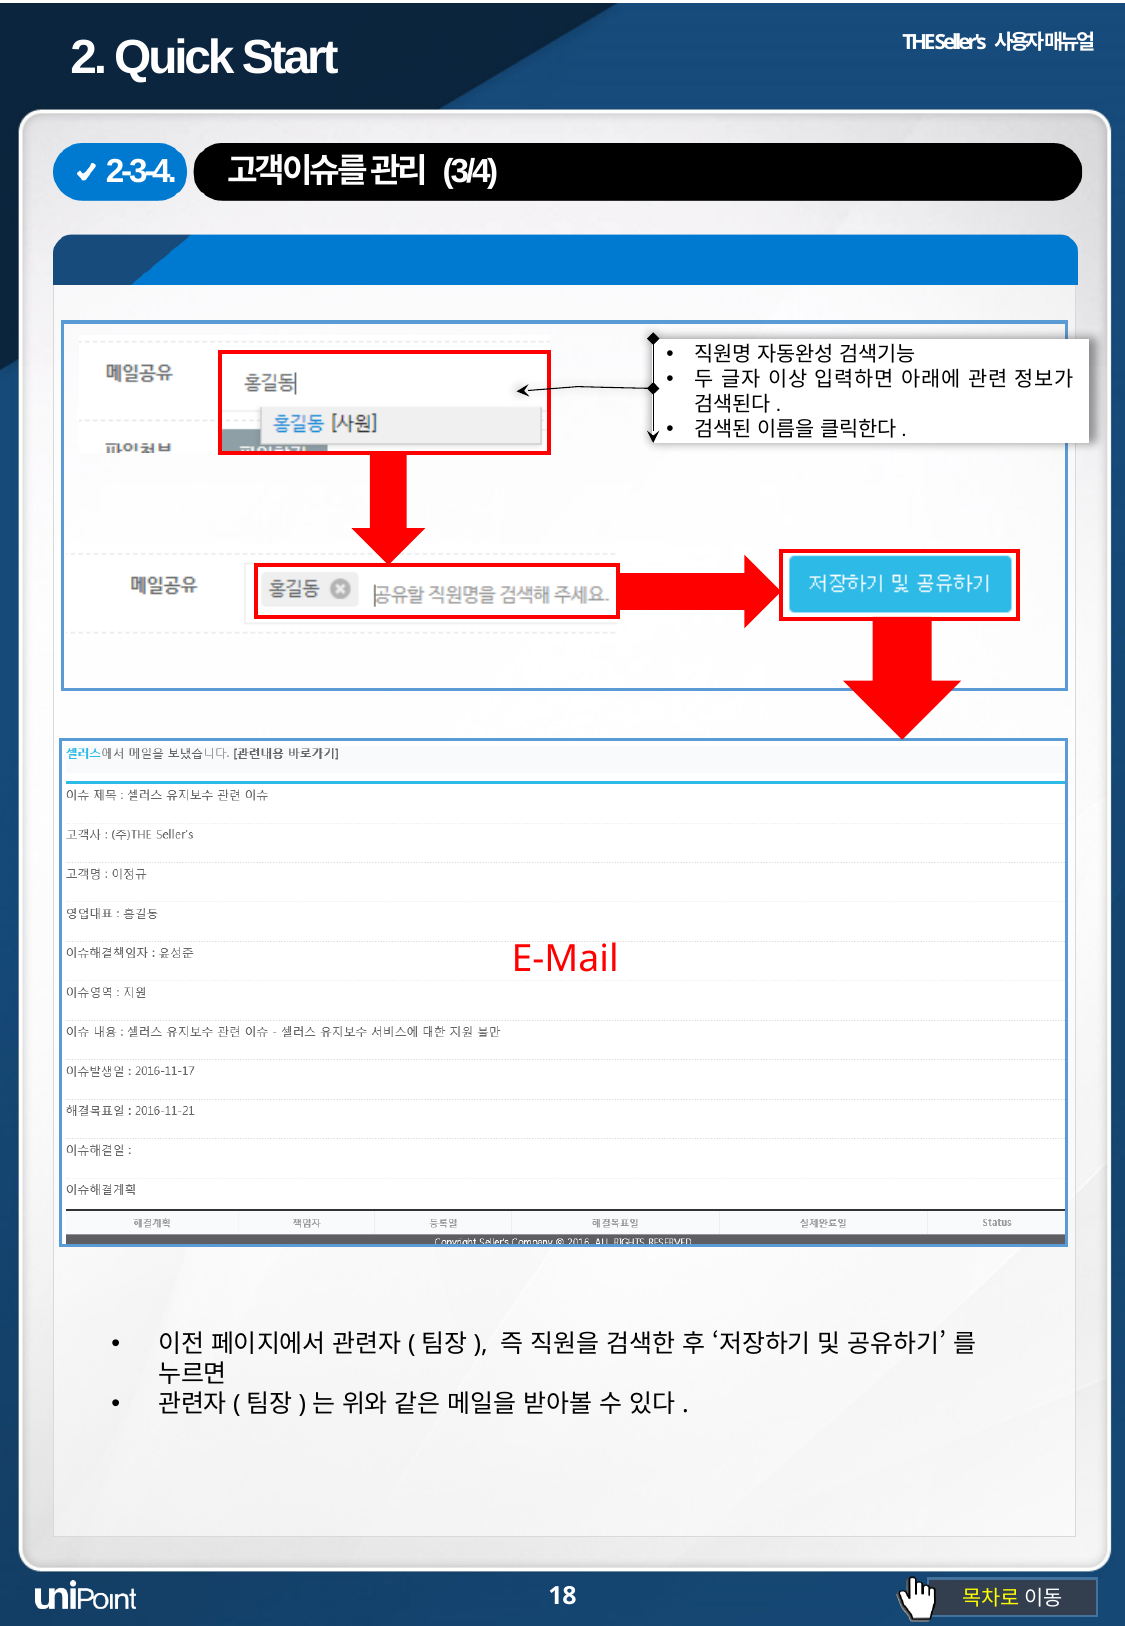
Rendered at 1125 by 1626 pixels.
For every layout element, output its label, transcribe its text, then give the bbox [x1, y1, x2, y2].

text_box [640, 330, 1068, 387]
text_box 직원명 자동완성 검색기능 두 글자 이상 입력하면 아래에 관련 정보가 검색된다. 검색된 이름을 클릭한다. [550, 332, 1089, 444]
text_box 2-3-4. 고객이슈를 관리 (3/4) [99, 151, 809, 195]
text_box 이전 페이지에서 관련자(팀장), 즉 직원을 검색한 후 ‘저장하기 및 공유하기’ 를 누르면 관련자(팀장)는 위와 같은 메일을 받아볼 수 있다. [96, 1320, 1022, 1425]
text_box [617, 552, 783, 631]
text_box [640, 390, 1068, 448]
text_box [875, 1569, 1097, 1625]
text_box [59, 739, 1068, 1247]
text_box [61, 321, 1068, 690]
text_box [349, 453, 428, 544]
text_box [840, 620, 964, 741]
picture [0, 3, 1125, 1626]
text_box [54, 285, 1075, 1536]
